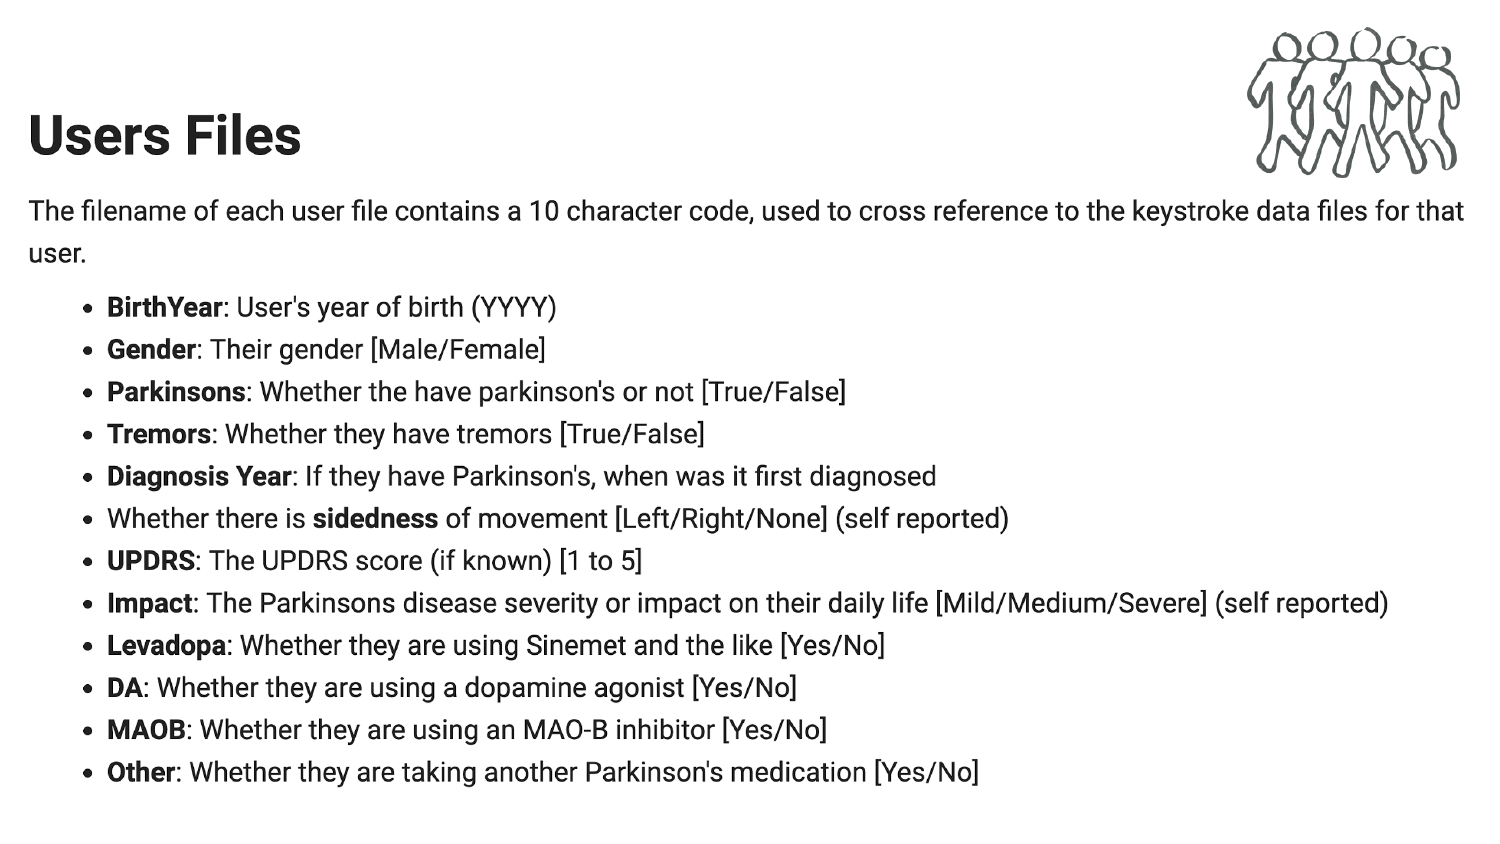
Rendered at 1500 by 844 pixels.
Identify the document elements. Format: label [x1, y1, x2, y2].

picture [24, 26, 1470, 796]
